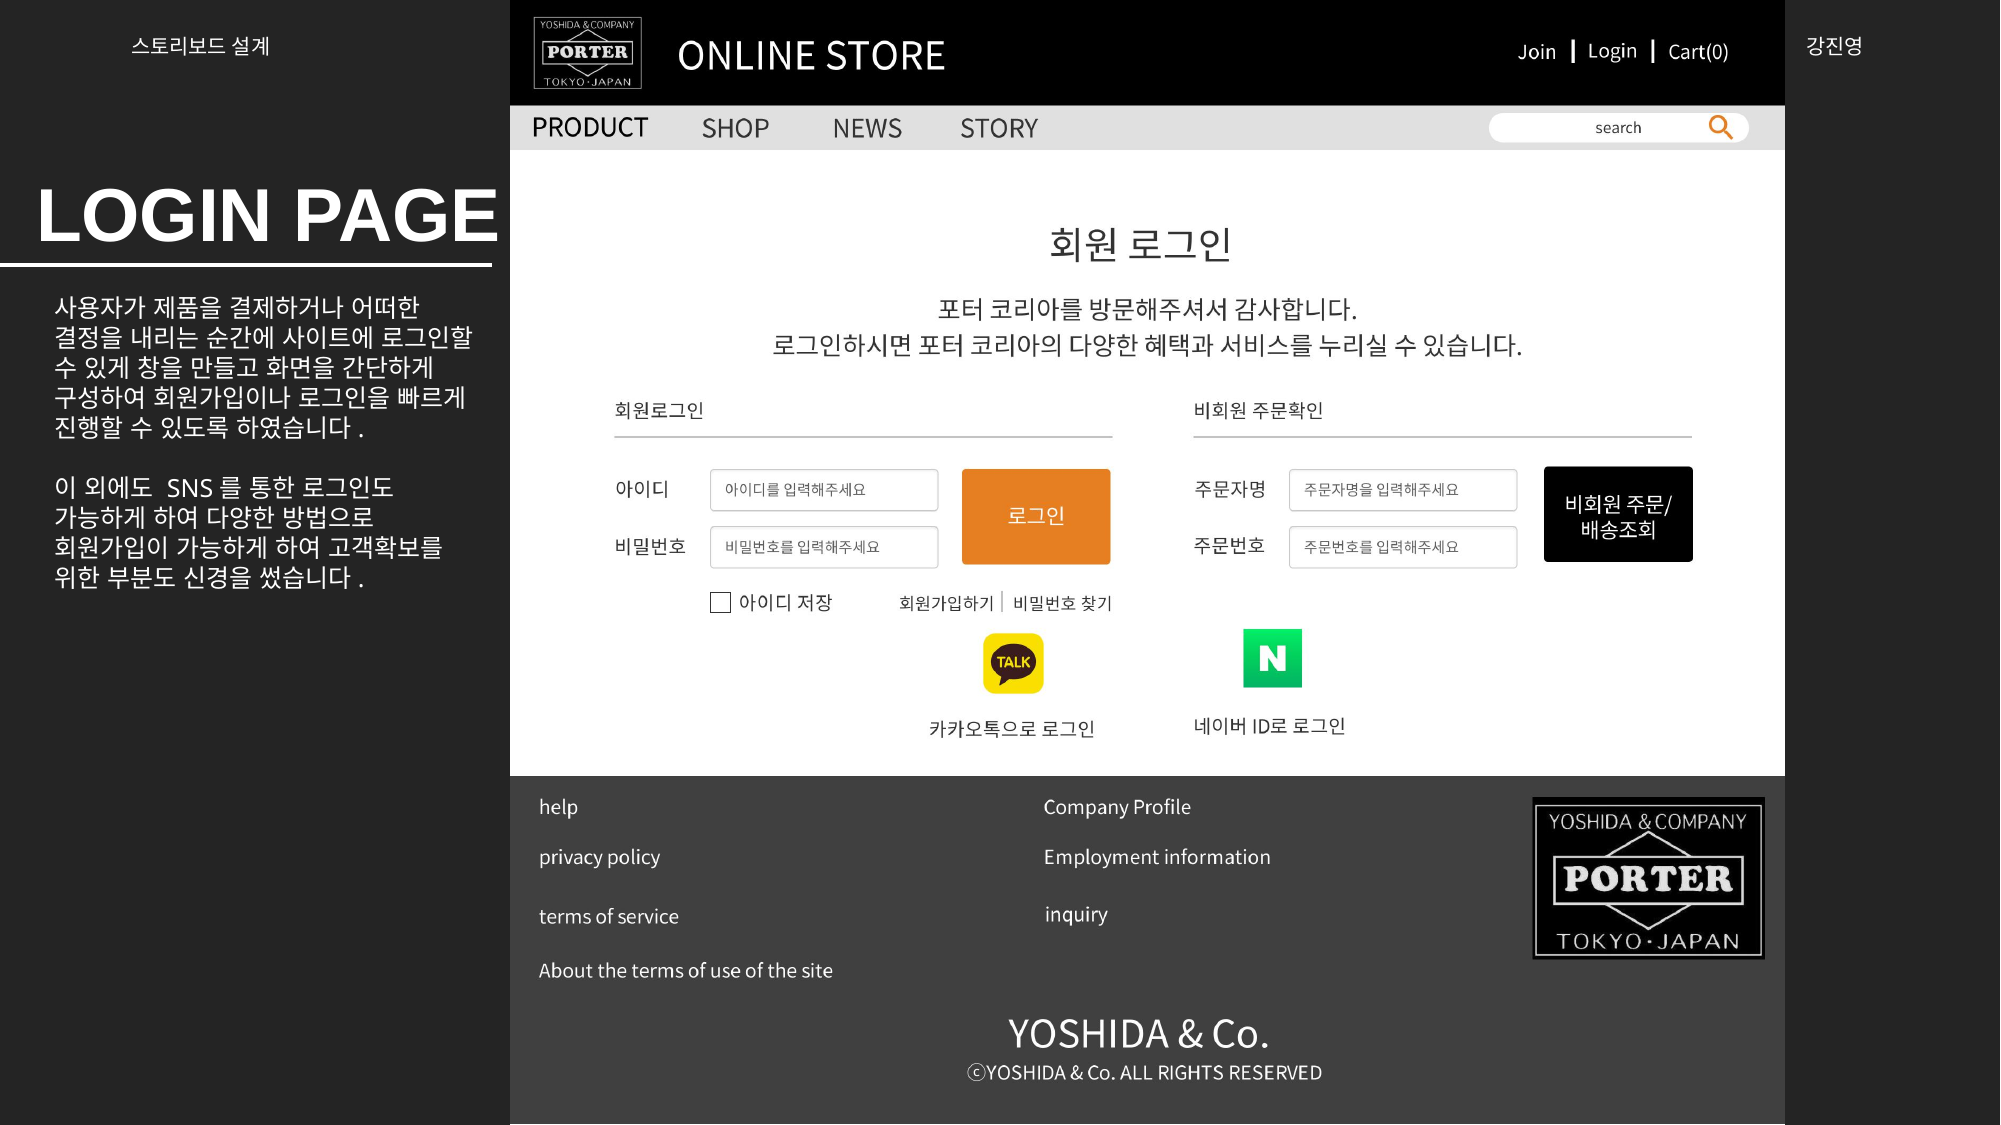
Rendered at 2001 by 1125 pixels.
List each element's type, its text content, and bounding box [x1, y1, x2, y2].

text_box 스토리보드 설계 [116, 26, 305, 66]
text_box 사용자가 제품을 결제하거나 어떠한 결정을 내리는 순간에 사이트에 로그인할 수 있게 창을 만들고 화면을 간단하게 구성하여 회원가입이나 로그인을 빠르게 진행할 수 있도록 하였습니다. 이 외에도 SNS를 통한 로그인도 가능하게 하여 다양한 방법으로 회원가입이 가능하게 하여 고객확보를 위한 부분도 신경을 썼습니다. [40, 285, 493, 630]
text_box 강진영 [1785, 26, 1929, 66]
picture [510, 0, 1785, 1125]
text_box LOGIN PAGE [18, 159, 510, 264]
